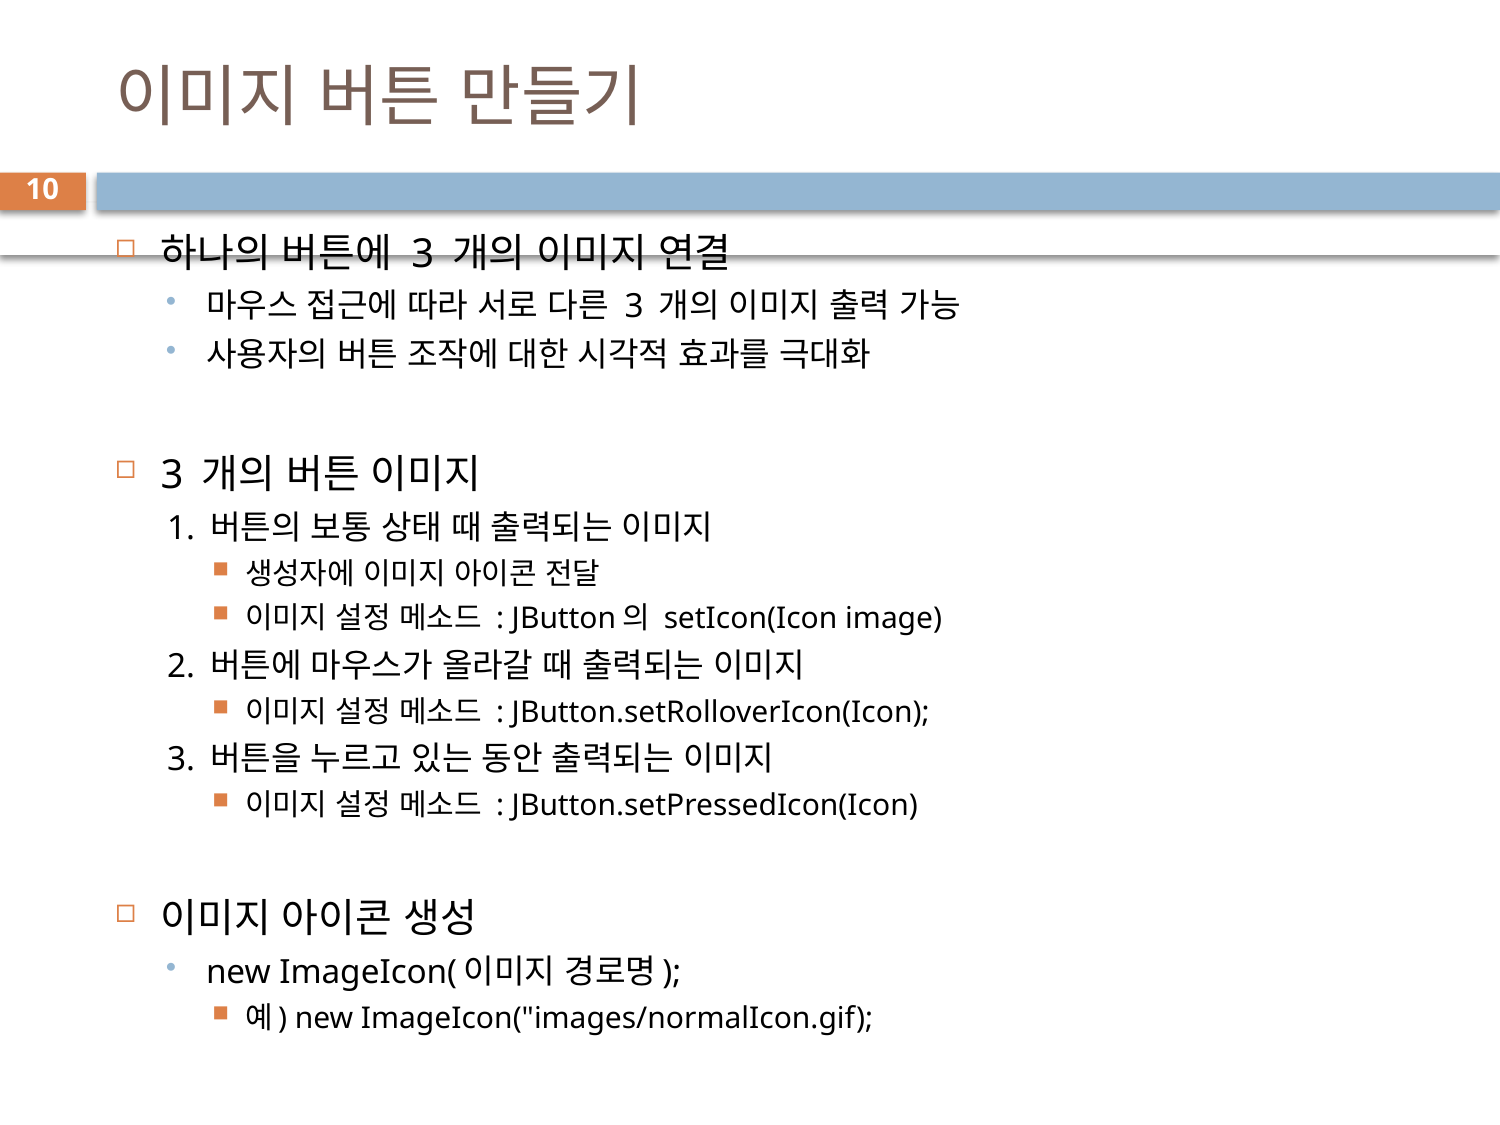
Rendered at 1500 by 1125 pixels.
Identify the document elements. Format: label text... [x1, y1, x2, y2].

title 이미지 버튼 만들기 [100, 37, 1438, 149]
slide_number 10 [0, 170, 87, 211]
list 하나의 버튼에 3 개의 이미지 연결 마우스 접근에 따라 서로 다른 3 개의 이미지 출력 가능 사용자의 버튼 조작에 대한 시각적 효과를 극대화 3 개의 버튼 이미지 1. 버튼의 보통 상태 때 출력되는 이미지 생성자에 이미지 아이콘 전달 이미지 설정 메소드 : JButton의 setIcon(Icon image) 2. 버튼에 마우스가 올라갈 때 출력되는 이미지 이미지 설정 메소드 : JButton.setRolloverIcon(Icon); 3. 버튼을 누르고 있는 동안 출력되는 이미지 이미지 설정 메소드 : JButton.setPressedIcon(Icon) 이미지 아이콘 생성 new ImageIcon(이미지 경로명); 예) new ImageIcon("images/normalIcon.gif); [100, 219, 1438, 1047]
